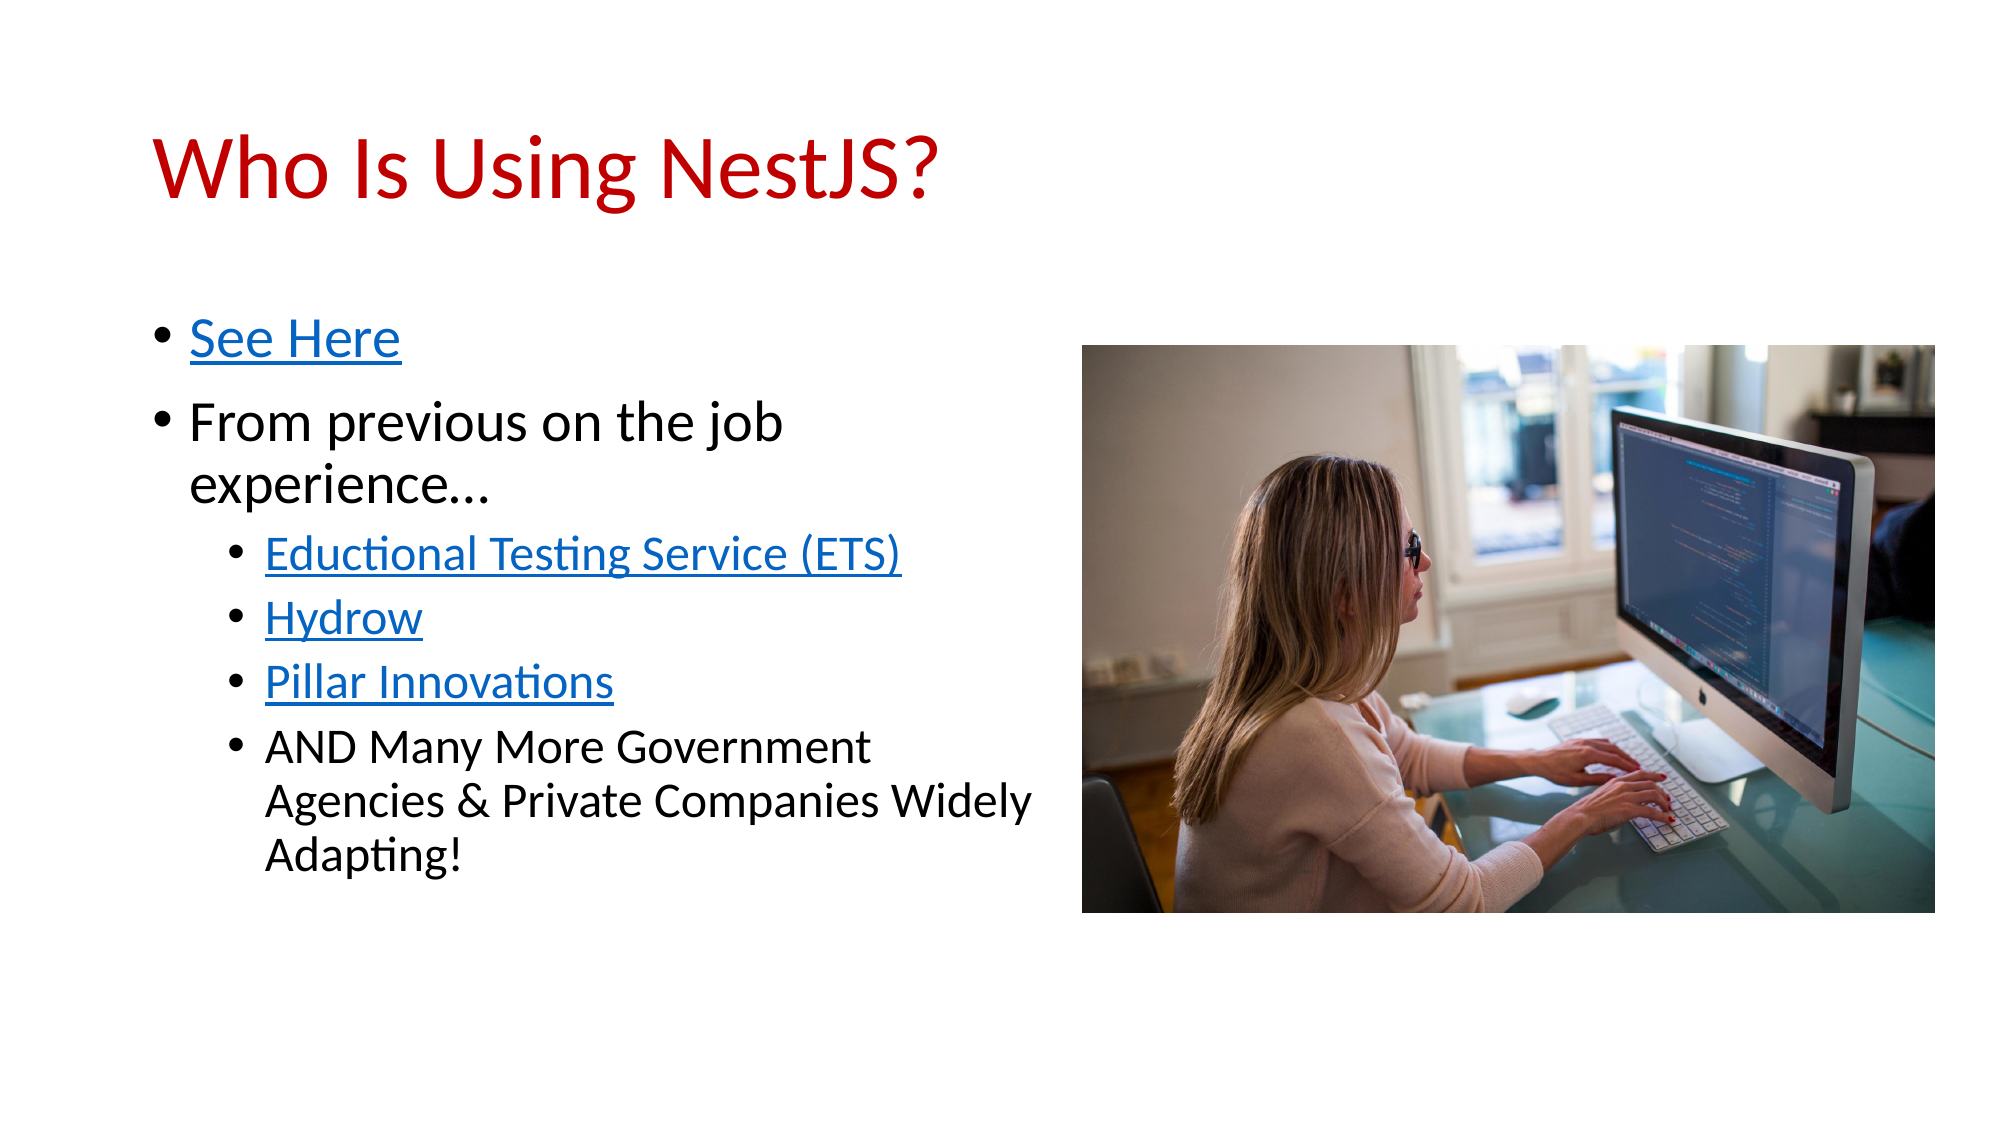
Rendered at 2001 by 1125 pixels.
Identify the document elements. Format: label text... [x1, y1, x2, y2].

list See Here From previous on the job experience… Eductional Testing Service (ETS) Hydrow Pillar Innovations AND Many More Government Agencies & Private Companies Widely Adapting! [137, 299, 1057, 1014]
picture [1082, 345, 1935, 913]
title Who Is Using NestJS? [137, 59, 1863, 278]
